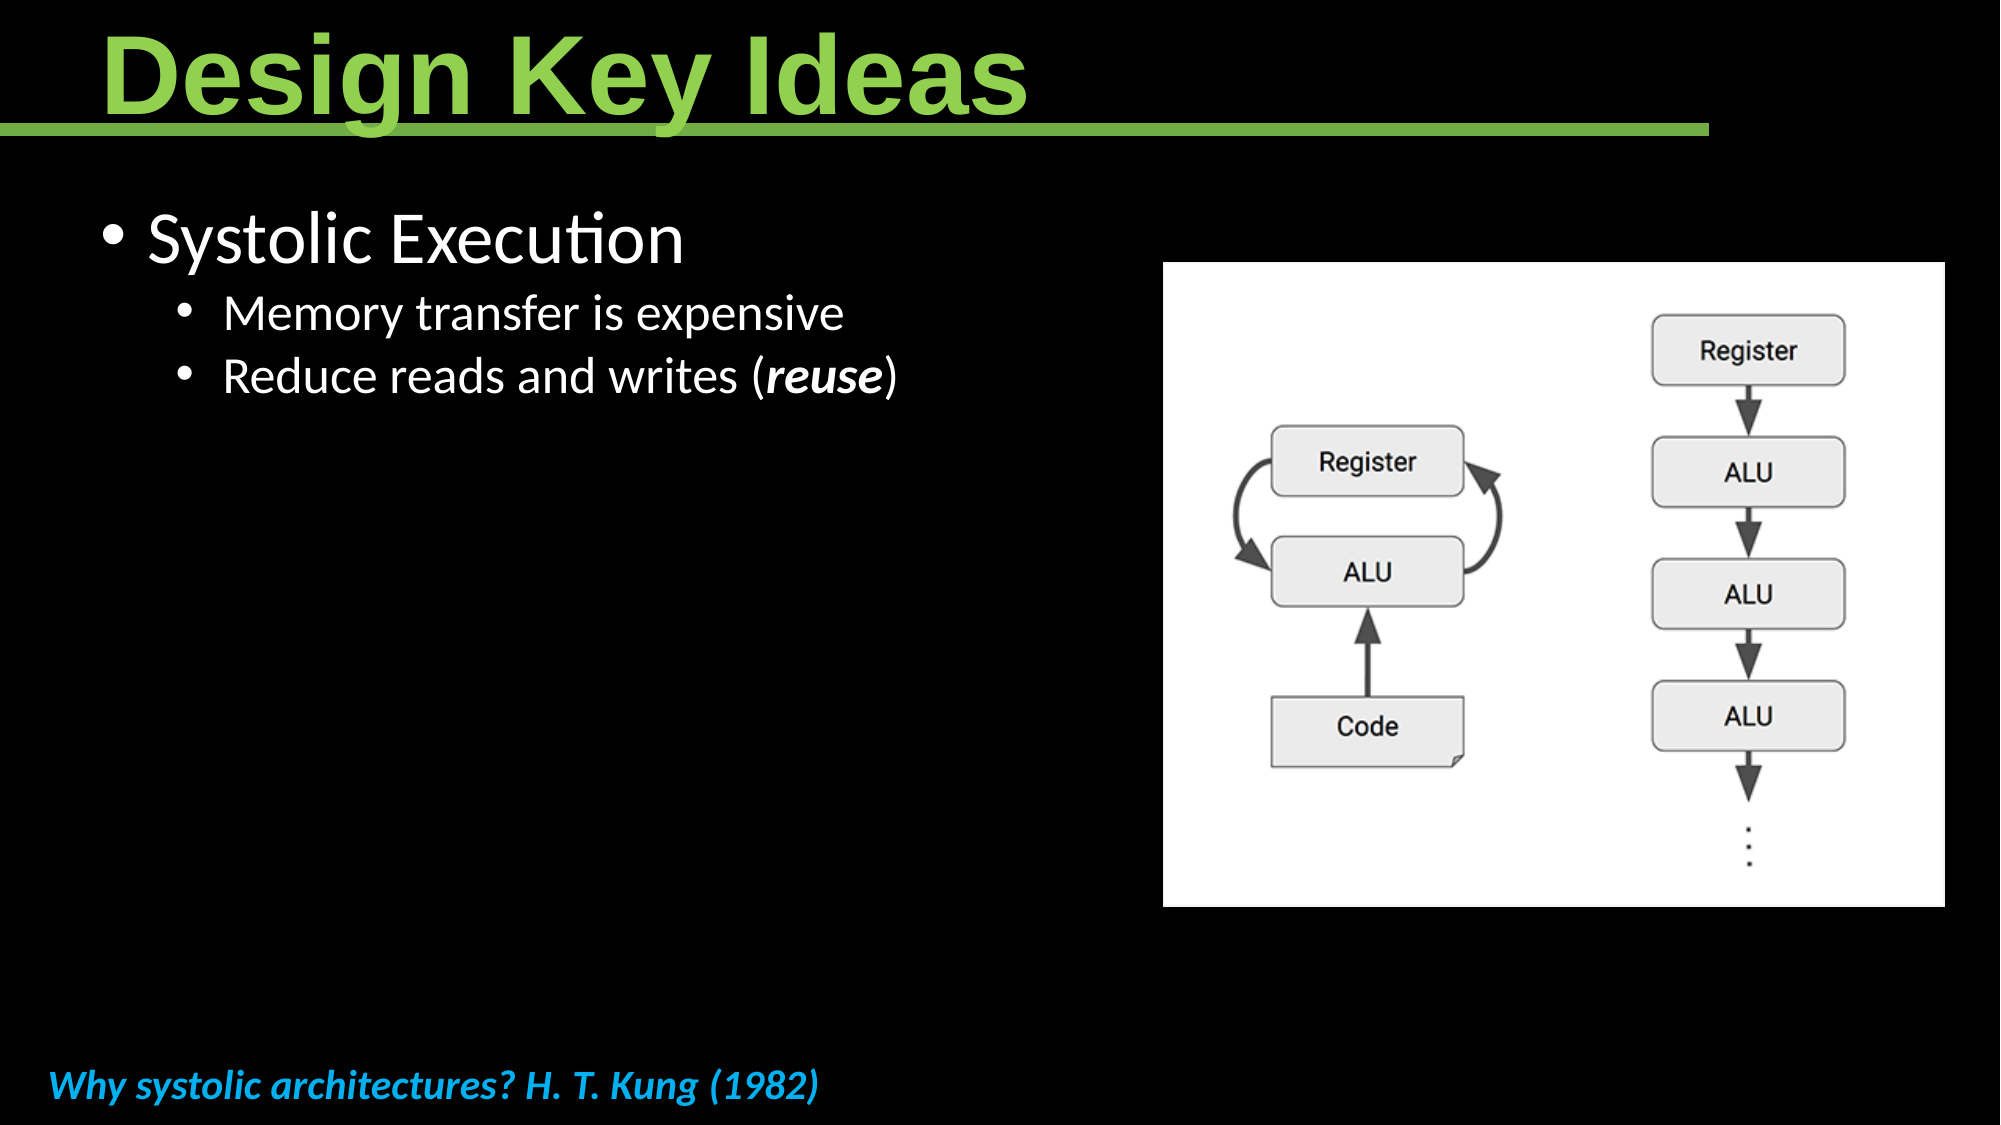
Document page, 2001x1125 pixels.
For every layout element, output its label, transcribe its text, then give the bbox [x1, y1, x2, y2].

text_box Why systolic architectures? H. T. Kung (1982) [32, 1050, 1357, 1116]
text_box Design Key Ideas [85, 0, 1229, 129]
text_box Systolic Execution Memory transfer is expensive Reduce reads and writes (reuse) [85, 181, 2000, 411]
text_box Design Key Ideas [85, 130, 1229, 145]
picture [1163, 262, 1945, 907]
